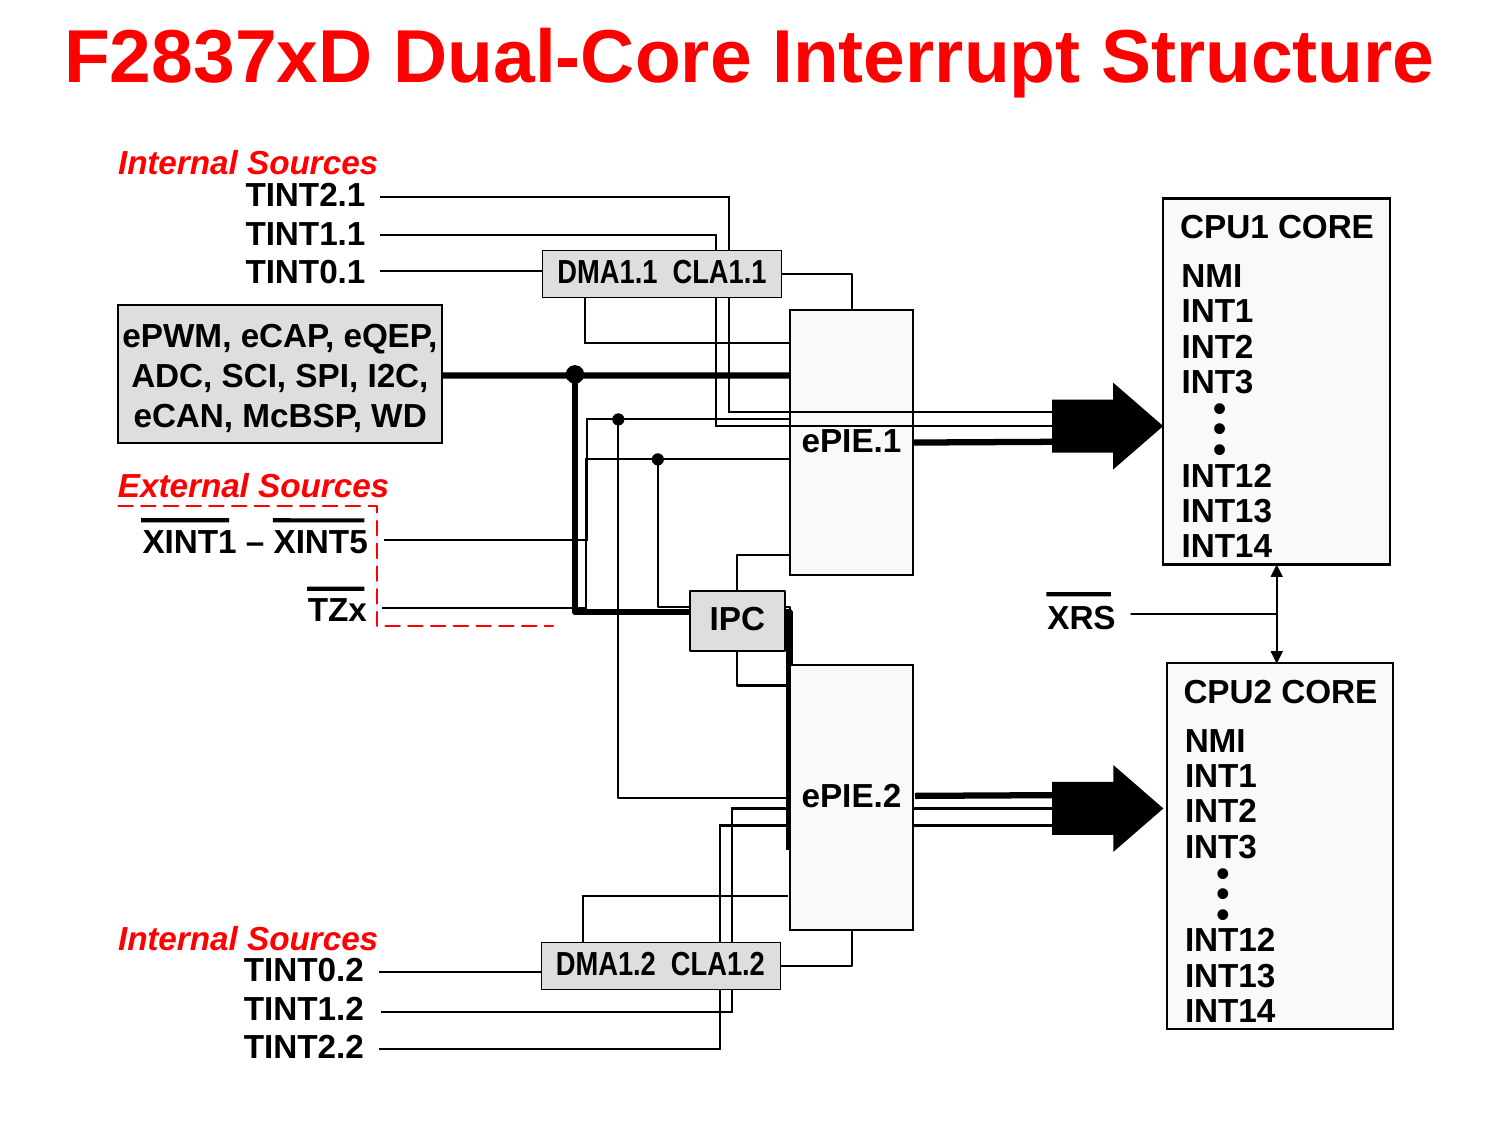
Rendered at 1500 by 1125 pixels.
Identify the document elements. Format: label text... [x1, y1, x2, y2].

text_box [782, 273, 852, 311]
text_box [101, 134, 1391, 373]
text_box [101, 374, 1394, 1073]
title F2837xD Dual-Core Interrupt Structure [0, 0, 1500, 122]
